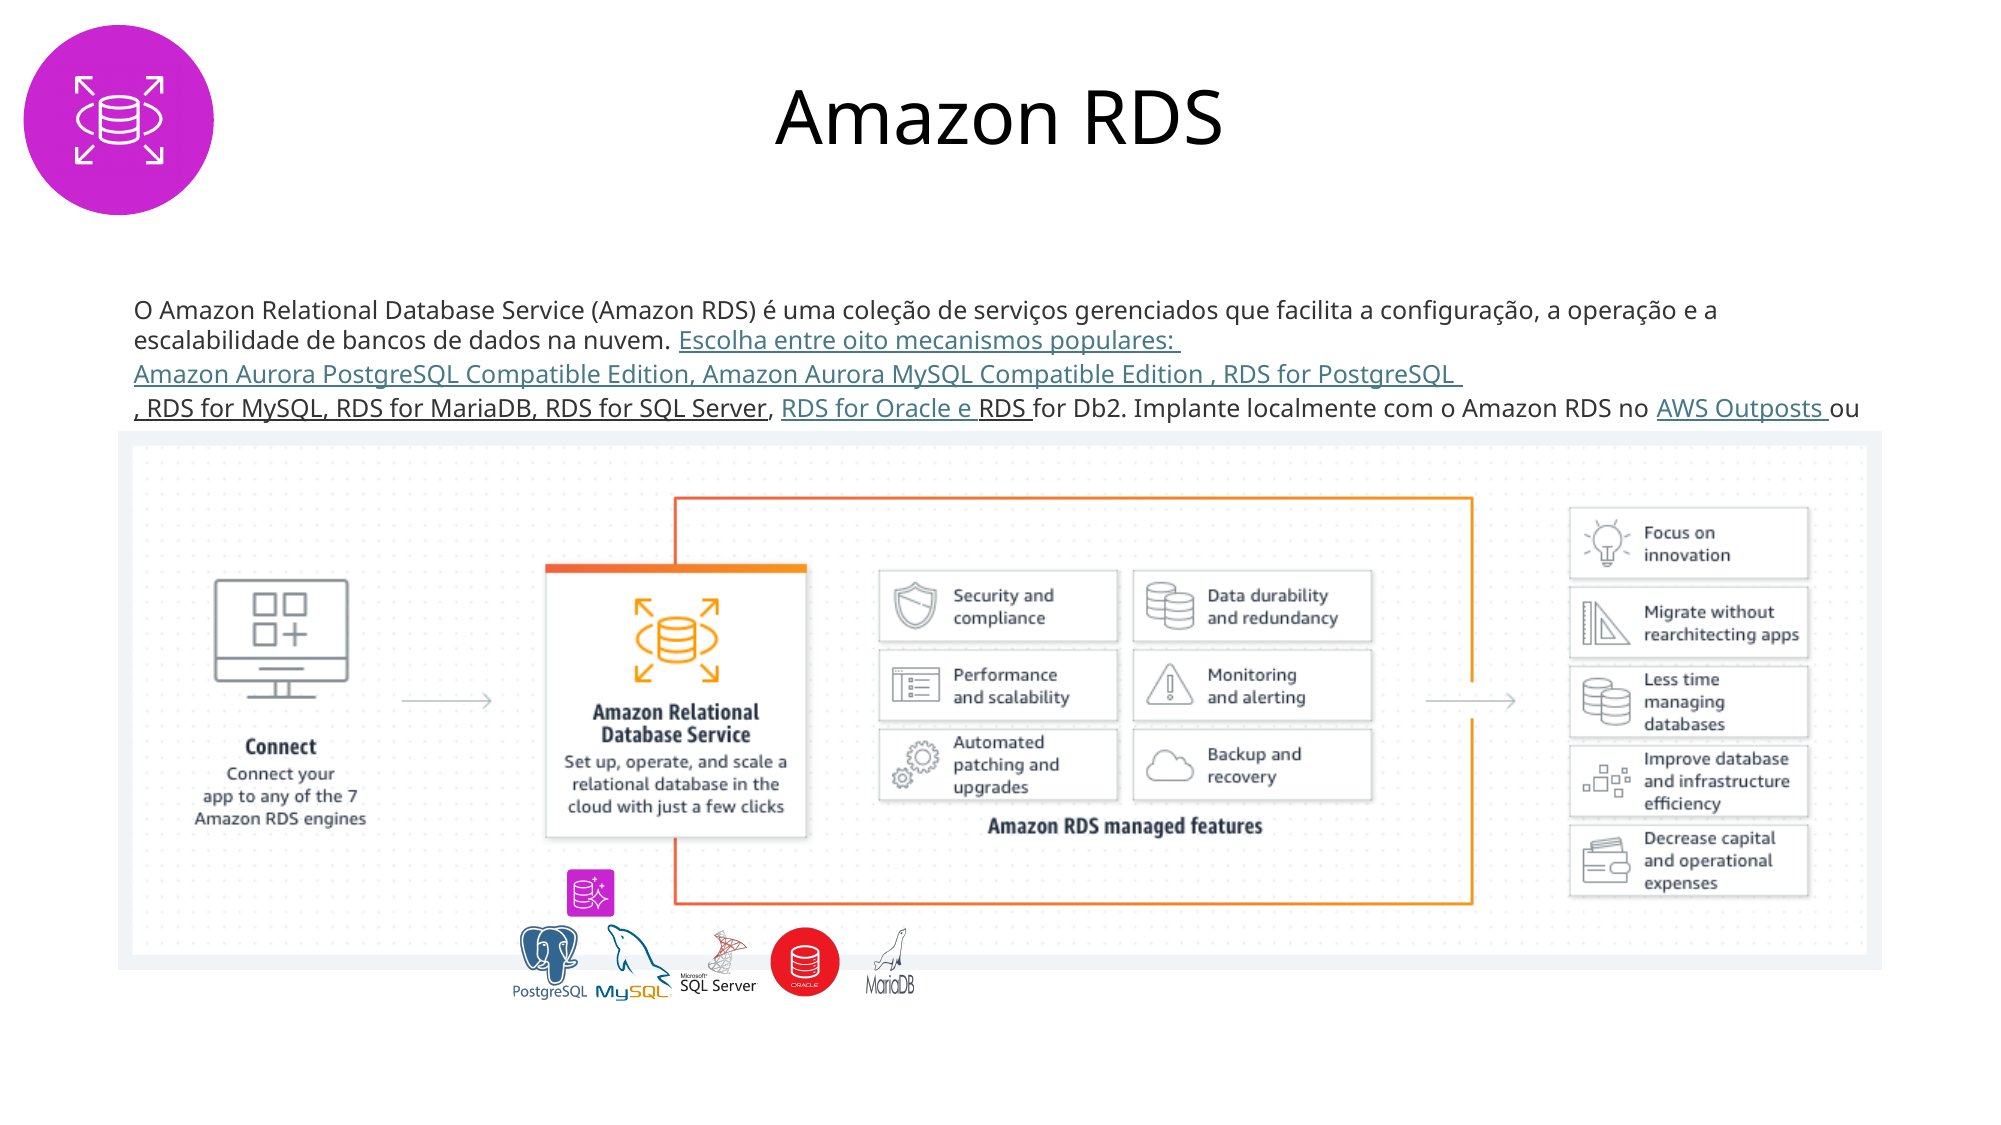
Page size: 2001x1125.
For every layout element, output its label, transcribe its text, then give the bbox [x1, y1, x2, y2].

text_box O Amazon Relational Database Service (Amazon RDS) é uma coleção de serviços gerenciados que facilita a configuração, a operação e a escalabilidade de bancos de dados na nuvem. Escolha entre oito mecanismos populares: Amazon Aurora PostgreSQL Compatible Edition, Amazon Aurora MySQL Compatible Edition , RDS for PostgreSQL , RDS for MySQL, RDS for MariaDB, RDS for SQL Server, RDS for Oracle e RDS for Db2. Implante localmente com o Amazon RDS no AWS Outposts ou com acesso elevado ao sistema operacional subjacente e ao ambiente de banco de dados usando o Amazon RDS Custom. [118, 287, 1882, 431]
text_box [118, 431, 1882, 1002]
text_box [23, 24, 215, 216]
text_box Amazon RDS [215, 53, 1865, 188]
